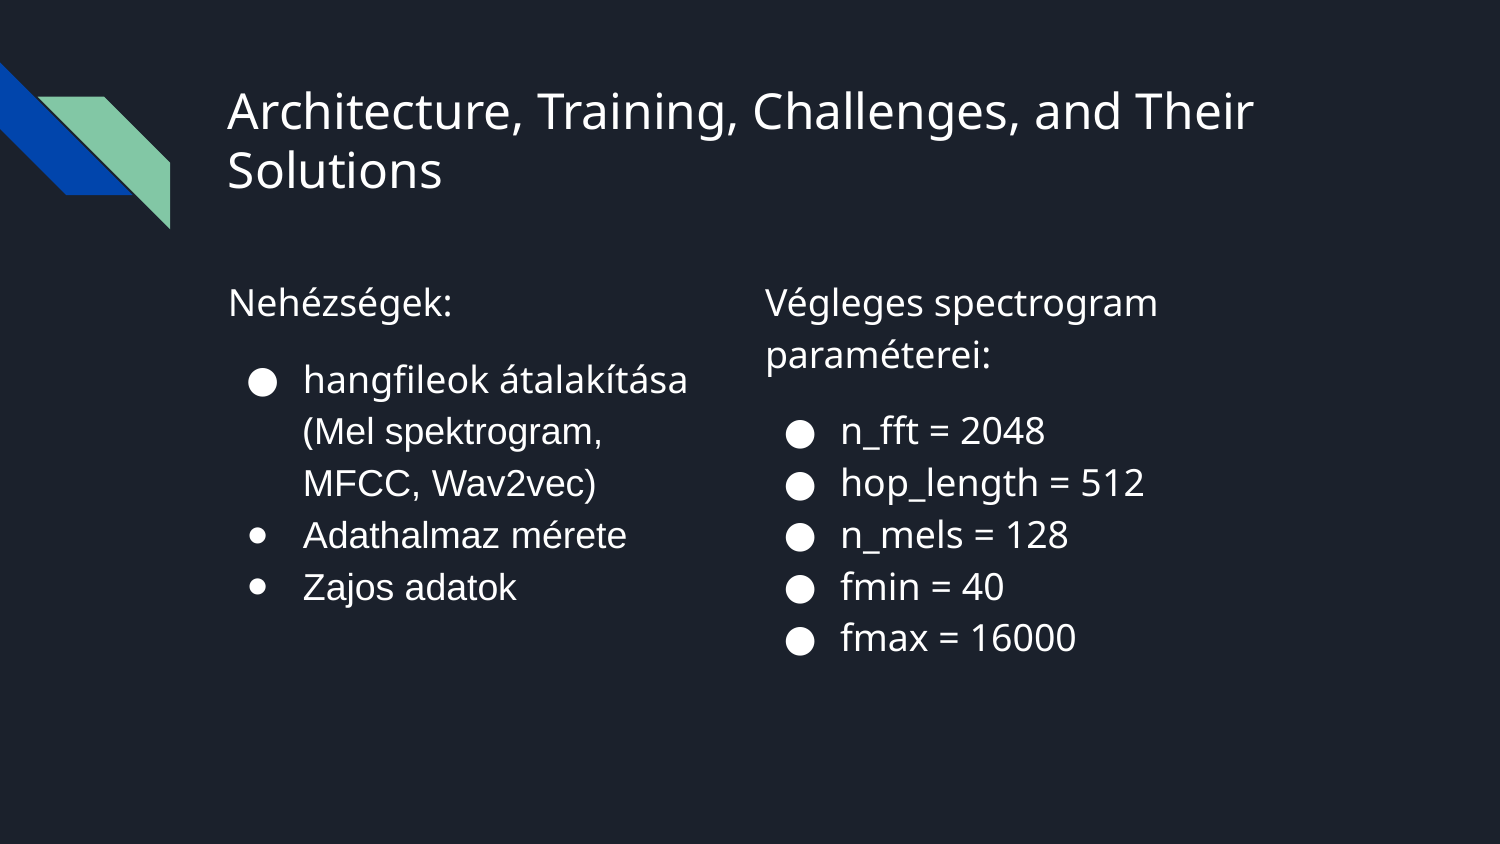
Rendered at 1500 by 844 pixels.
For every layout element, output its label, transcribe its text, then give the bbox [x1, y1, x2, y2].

list Nehézségek: hangfileok átalakítása (Mel spektrogram, MFCC, Wav2vec) Adathalmaz mérete Zajos adatok [212, 257, 712, 735]
list Végleges spectrogram paraméterei: n_fft = 2048 hop_length = 512 n_mels = 128 fmin = 40 fmax = 16000 [750, 257, 1249, 735]
title Architecture, Training, Challenges, and Their Solutions [212, 64, 1368, 215]
